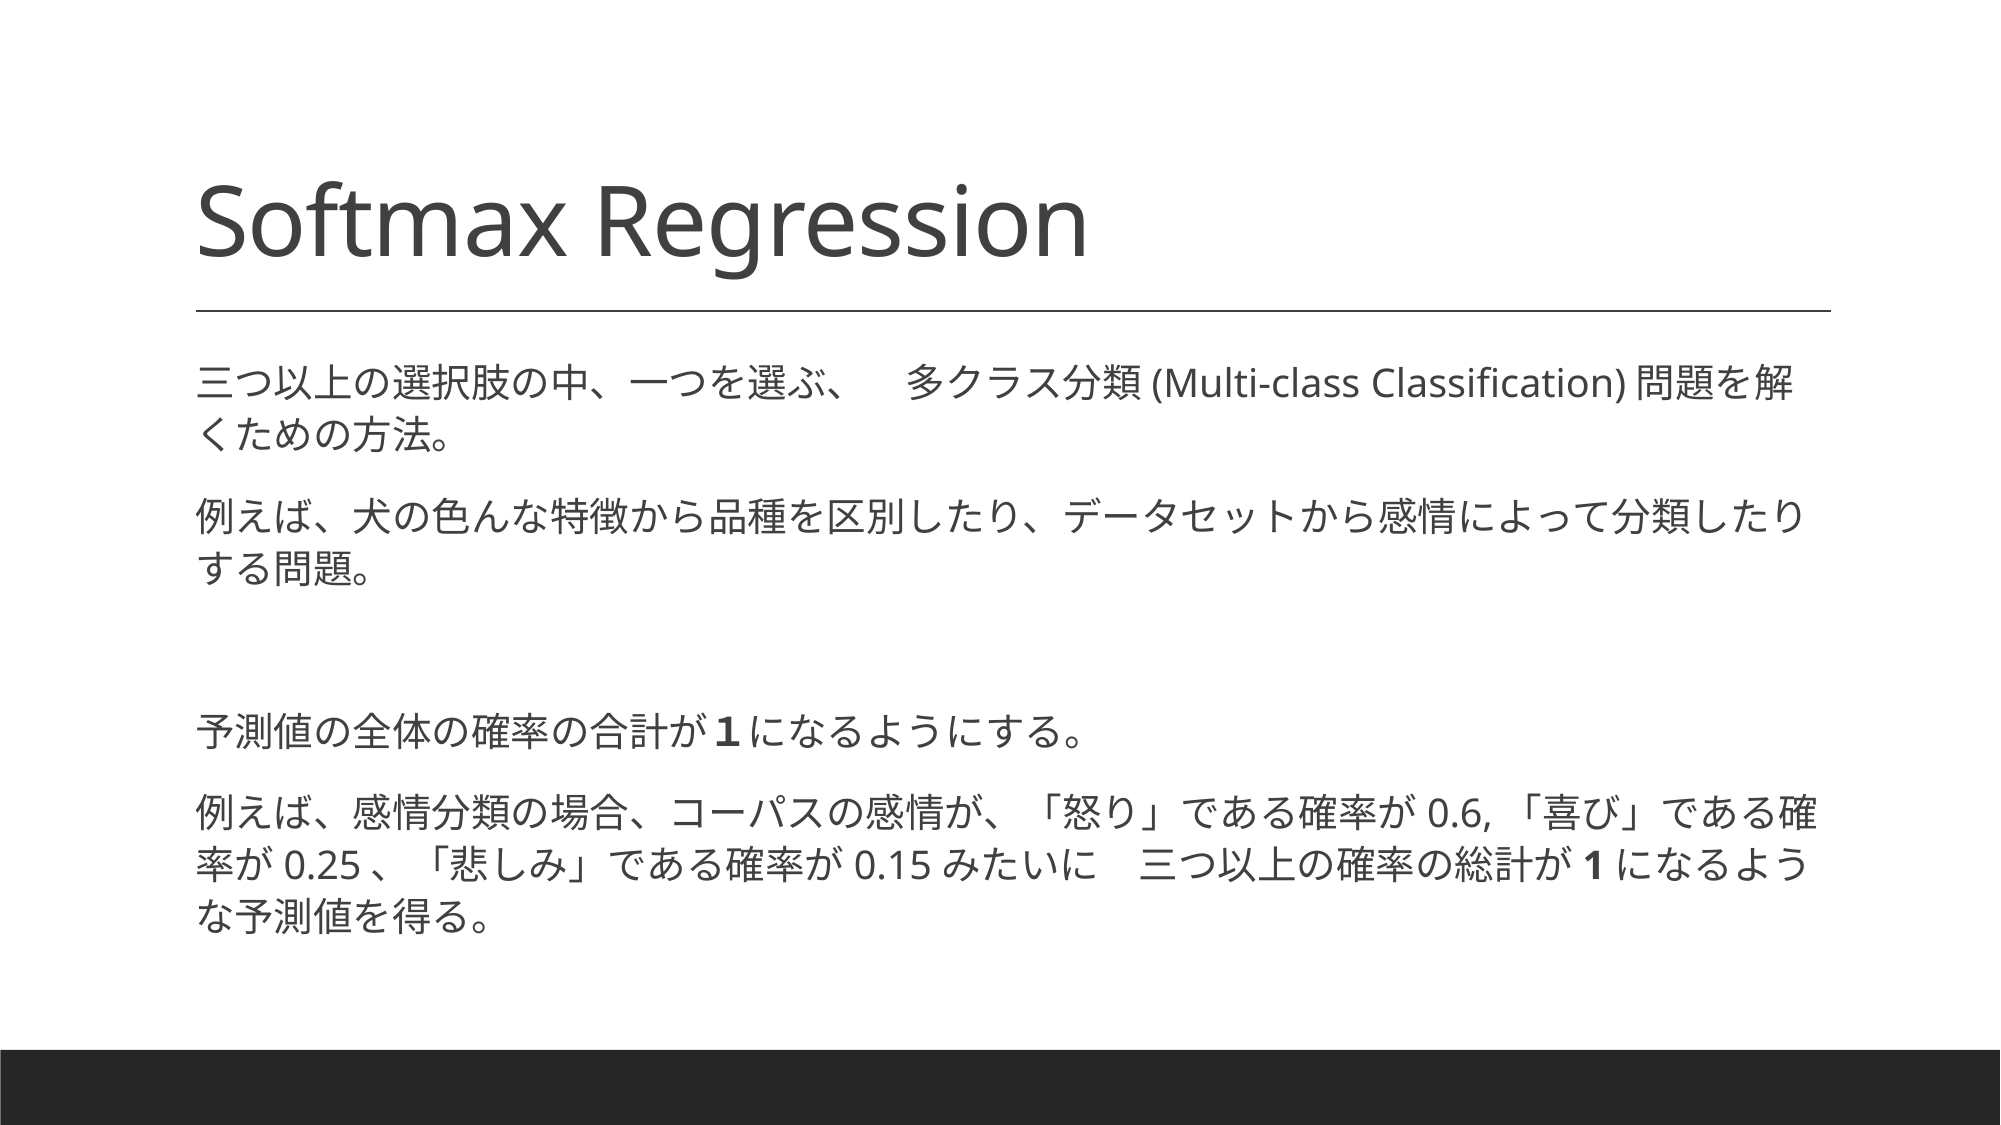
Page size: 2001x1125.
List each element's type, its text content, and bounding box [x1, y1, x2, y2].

title Softmax Regression [180, 47, 1830, 285]
list 三つ以上の選択肢の中、一つを選ぶ、 多クラス分類(Multi-class Classification)問題を解くための方法。 例えば、犬の色んな特徴から品種を区別したり、データセットから感情によって分類したりする問題。 予測値の全体の確率の合計が１になるようにする。 例えば、感情分類の場合、コーパスの感情が、「怒り」である確率が0.6,「喜び」である確率が0.25、「悲しみ」である確率が0.15みたいに 三つ以上の確率の総計が1になるような予測値を得る。 [180, 345, 1830, 963]
